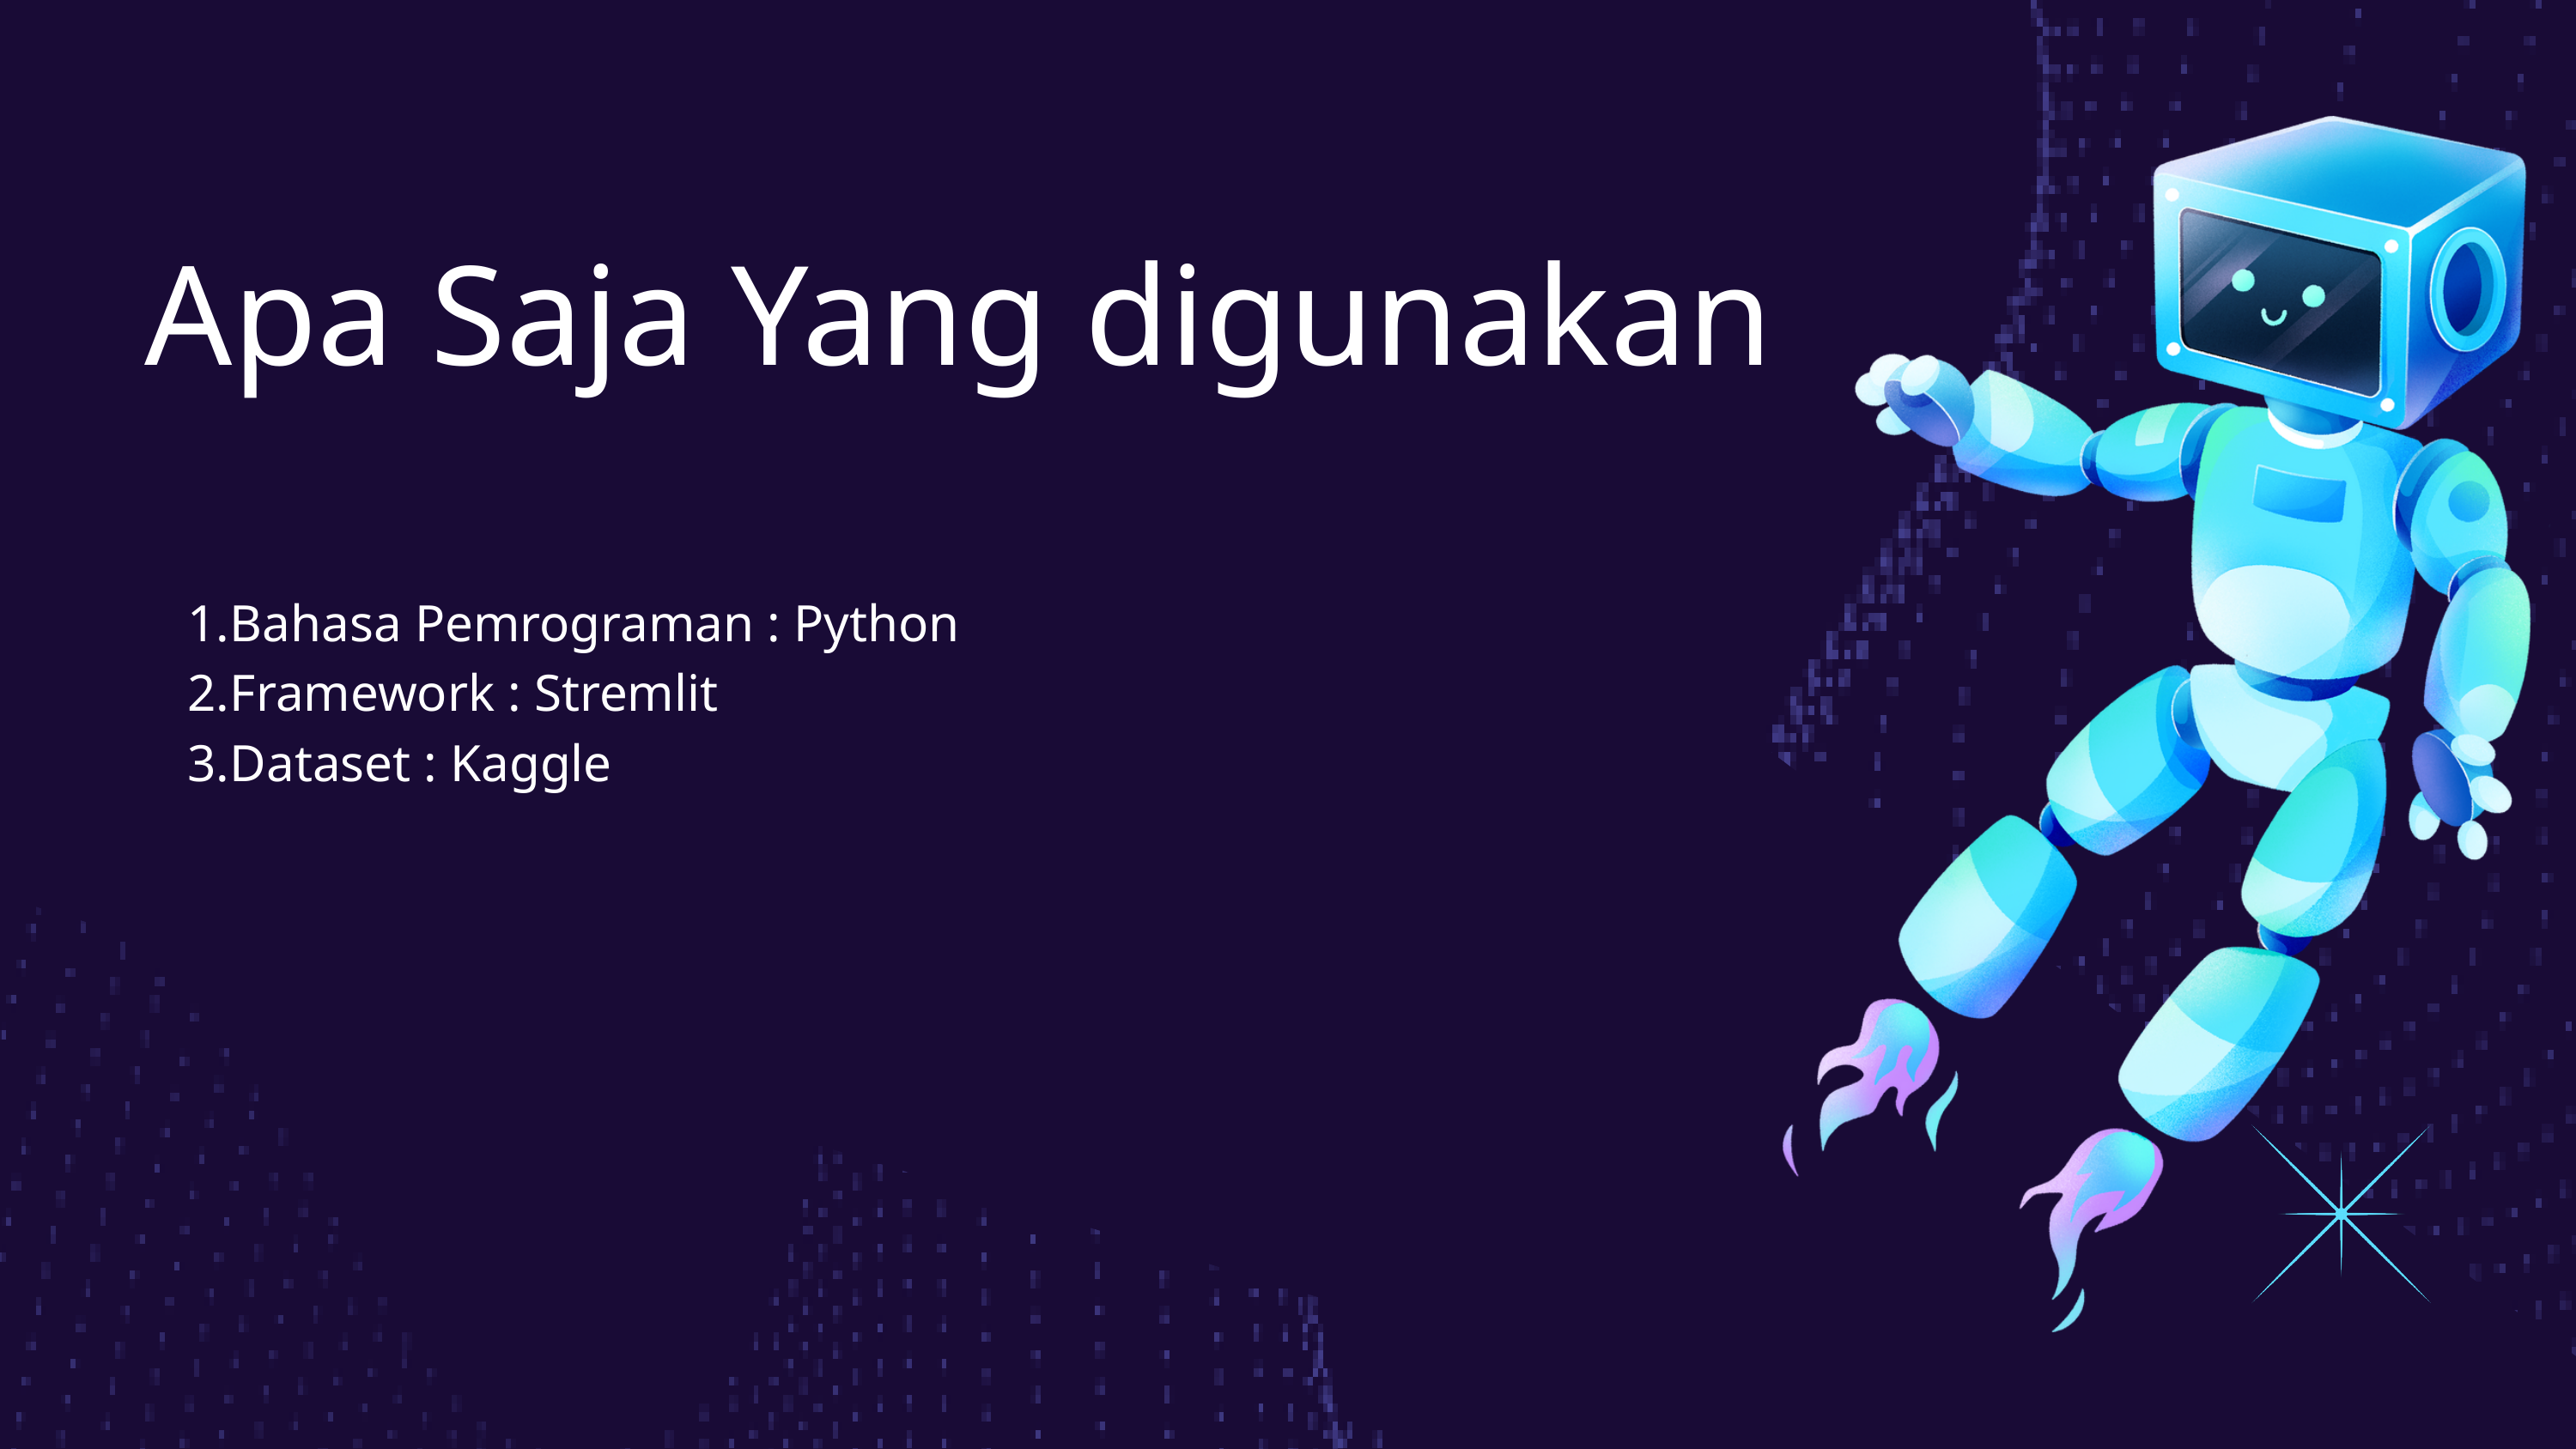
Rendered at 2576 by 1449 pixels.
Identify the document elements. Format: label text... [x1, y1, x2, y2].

text_box [1406, 0, 2576, 1356]
text_box Apa Saja Yang digunakan [144, 255, 1573, 393]
text_box [2251, 1124, 2432, 1304]
text_box [0, 895, 1660, 1449]
text_box Bahasa Pemrograman : Python Framework : Stremlit Dataset : Kaggle [144, 581, 1084, 862]
text_box [1783, 116, 2551, 1332]
